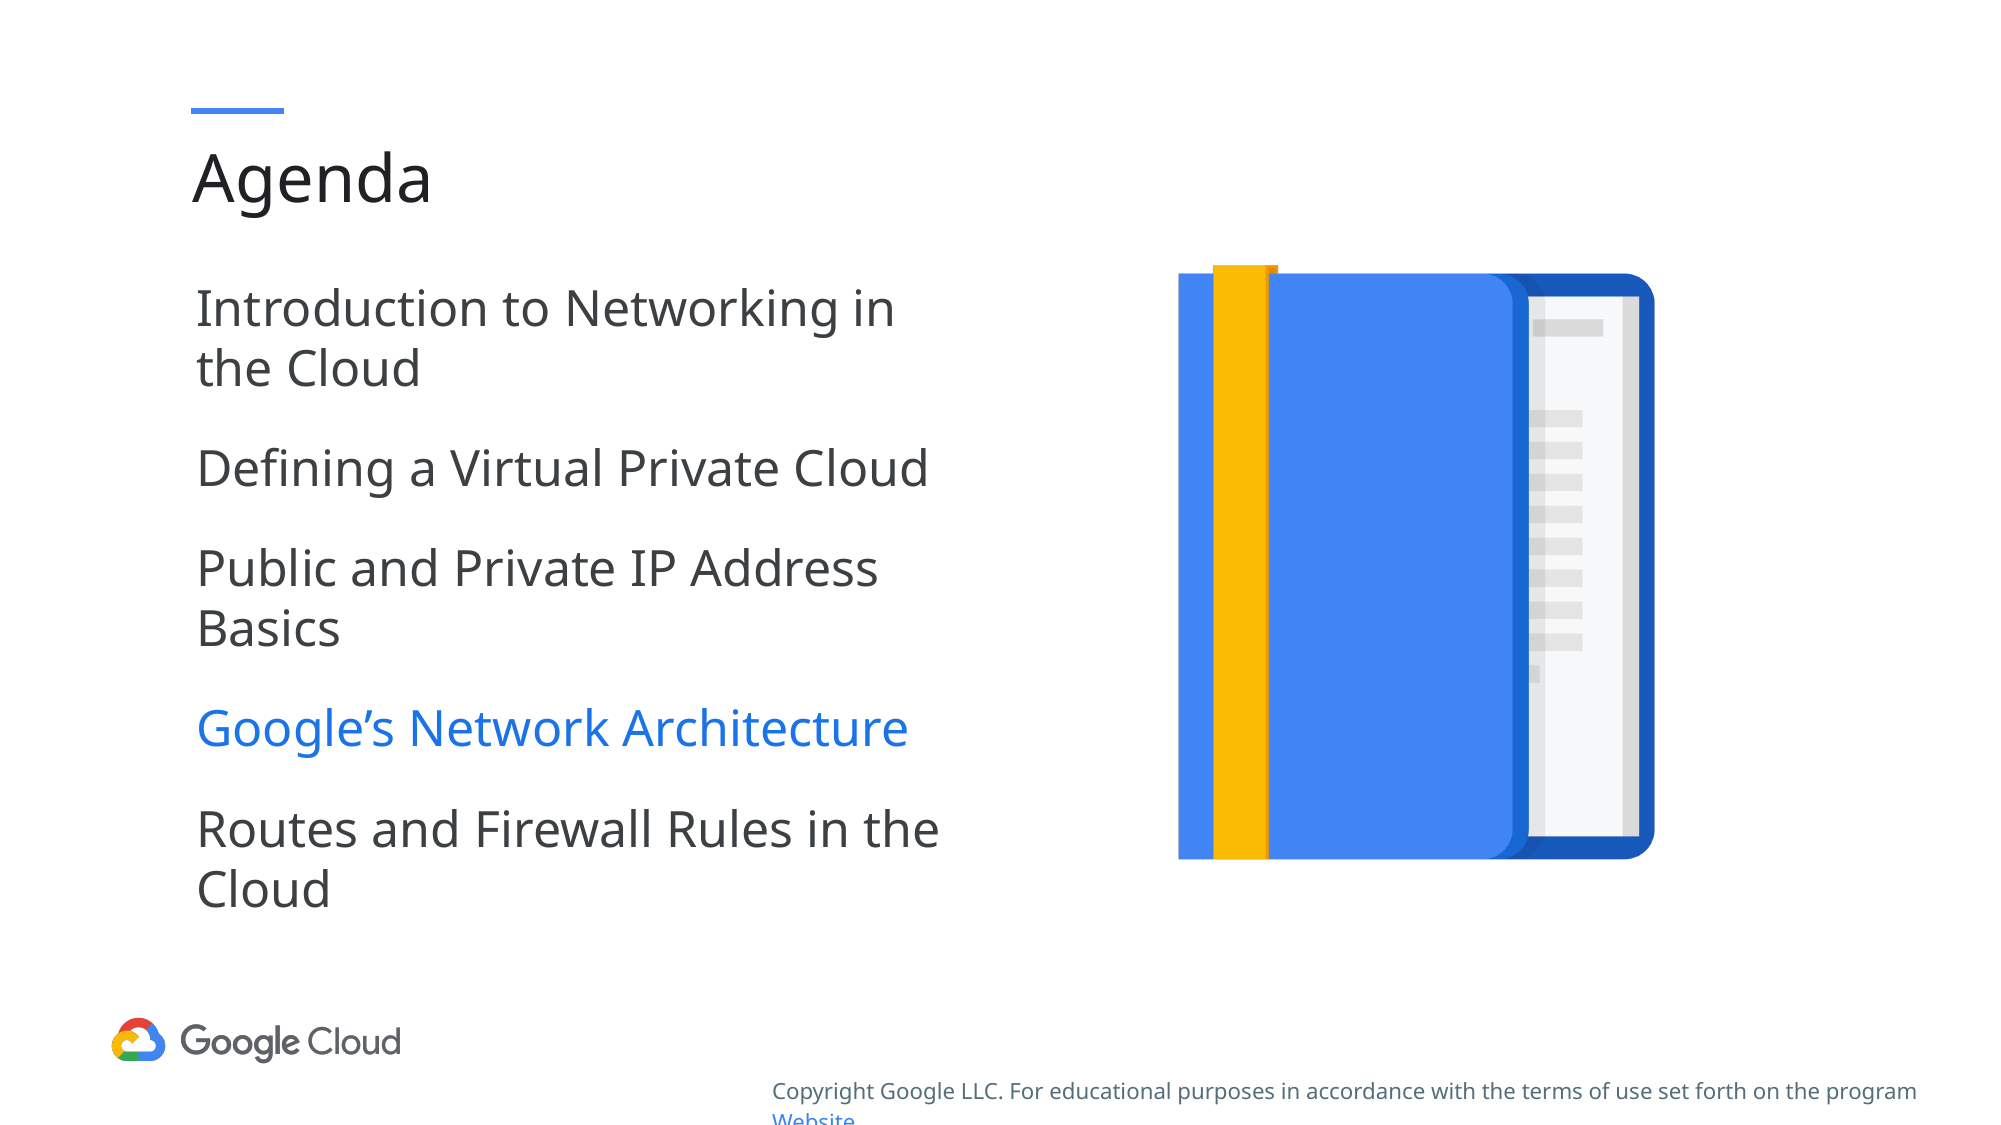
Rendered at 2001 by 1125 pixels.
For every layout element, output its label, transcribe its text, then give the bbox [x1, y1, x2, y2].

picture [110, 1012, 401, 1068]
title Agenda [182, 126, 1002, 251]
list Introduction to Networking in the Cloud Defining a Virtual Private Cloud Public and Private IP Address Basics Google’s Network Architecture Routes and Firewall Rules in the Cloud [186, 265, 987, 1007]
picture [1106, 252, 1726, 872]
text_box Copyright Google LLC. For educational purposes in accordance with the terms of use set forth on the program Website. [752, 1052, 1990, 1111]
